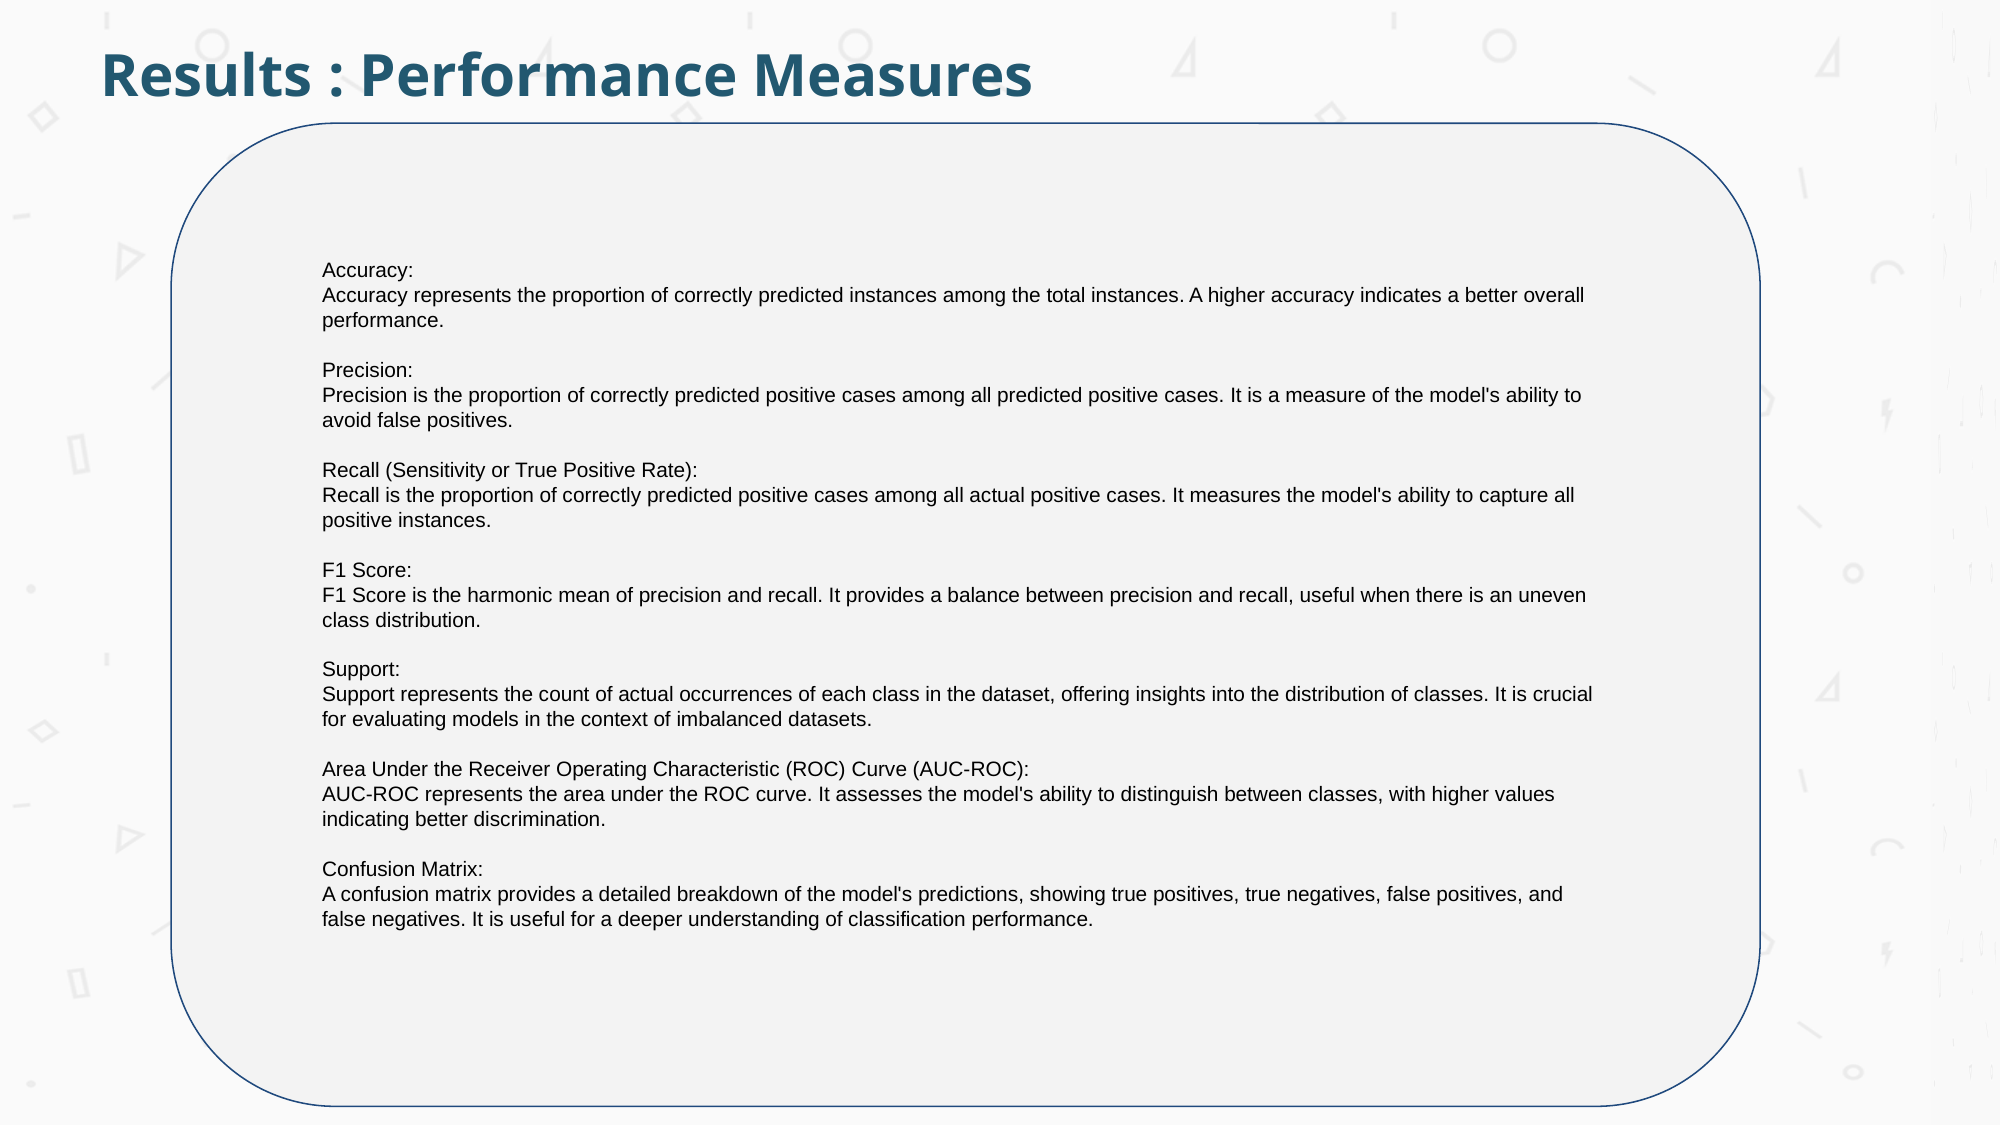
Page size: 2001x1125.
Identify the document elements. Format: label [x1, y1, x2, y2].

text_box [0, 0, 2000, 1125]
